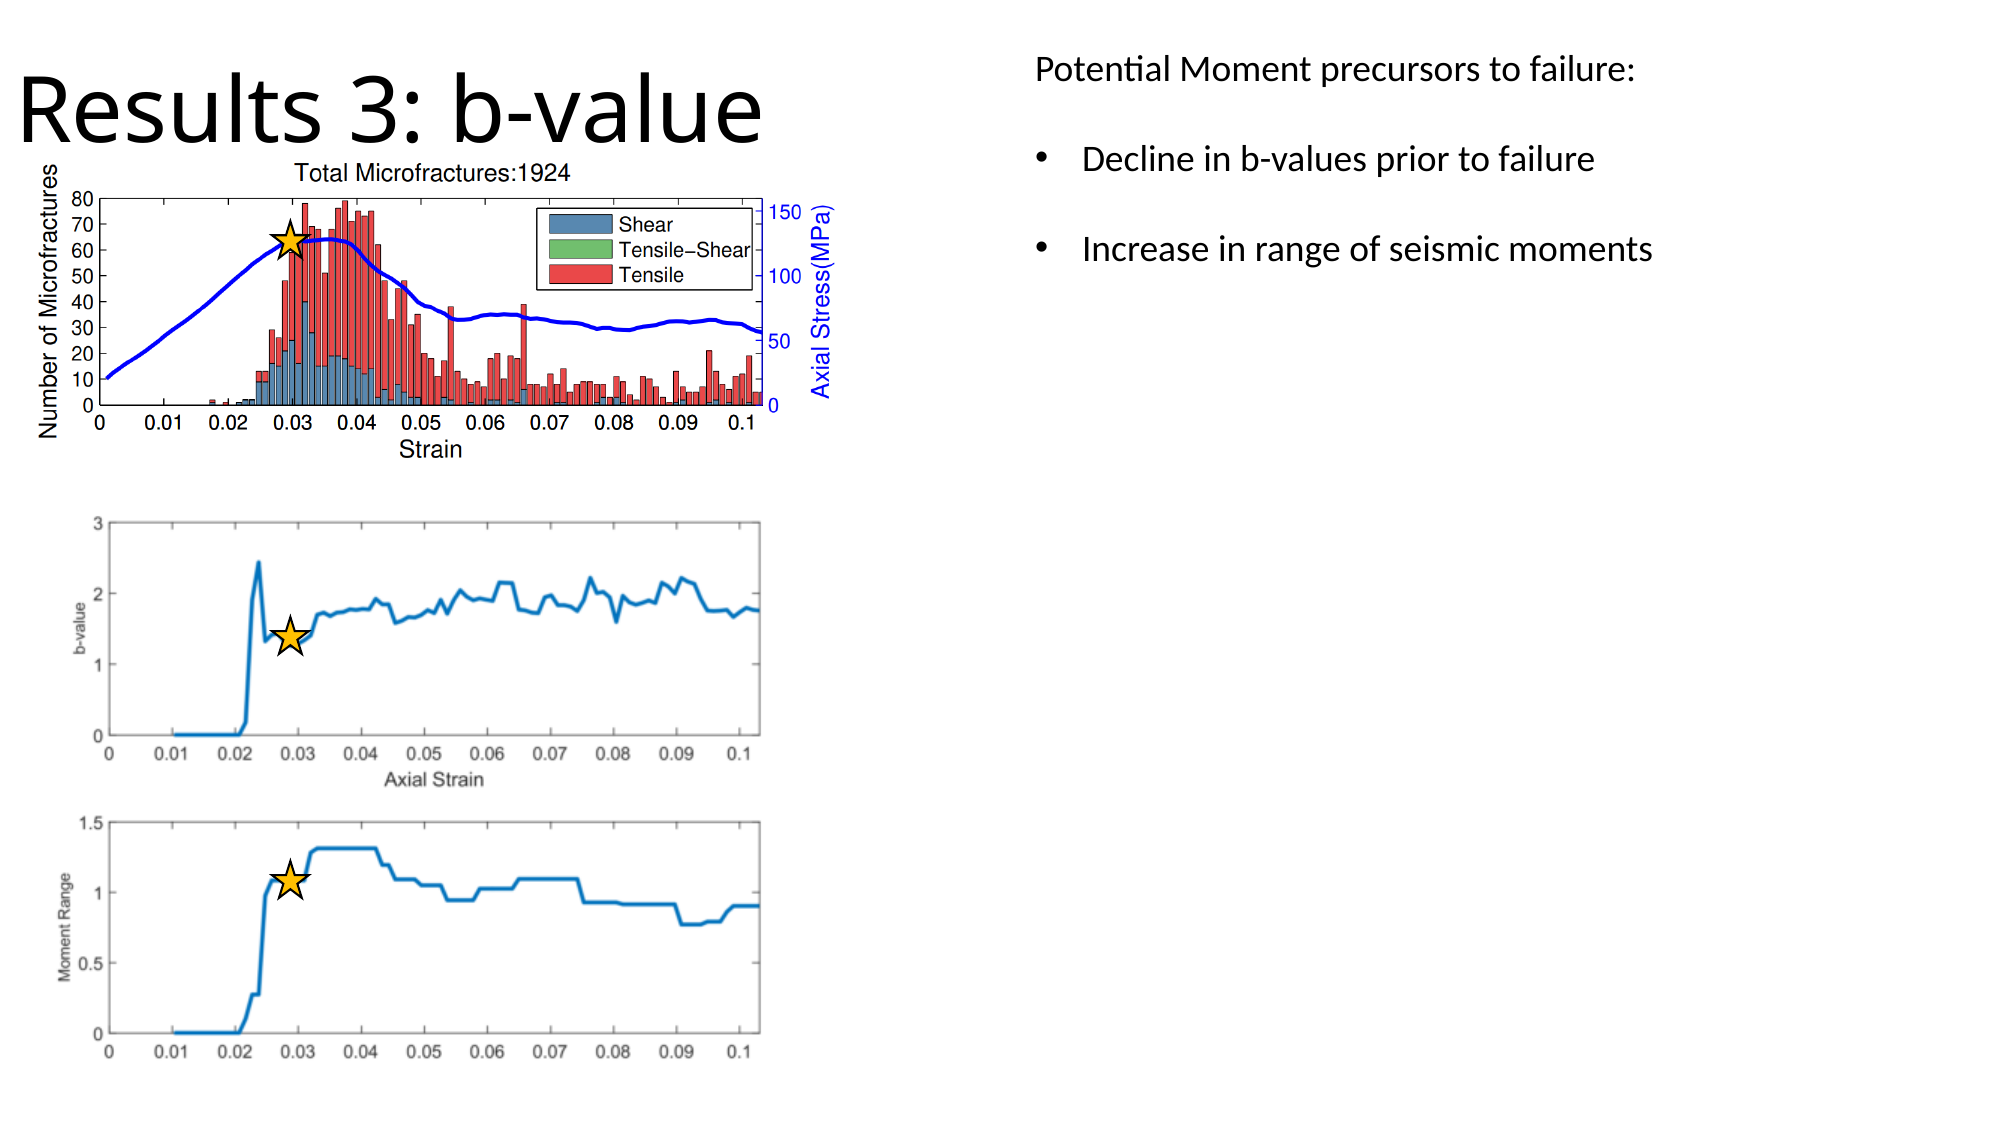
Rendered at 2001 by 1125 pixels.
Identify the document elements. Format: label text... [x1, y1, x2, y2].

picture [0, 476, 839, 1105]
title Results 3: b-value [0, 3, 1725, 222]
text_box Potential Moment precursors to failure: Decline in b-values prior to failure Increase in range of seismic moments [1020, 36, 1857, 277]
picture [0, 157, 840, 463]
